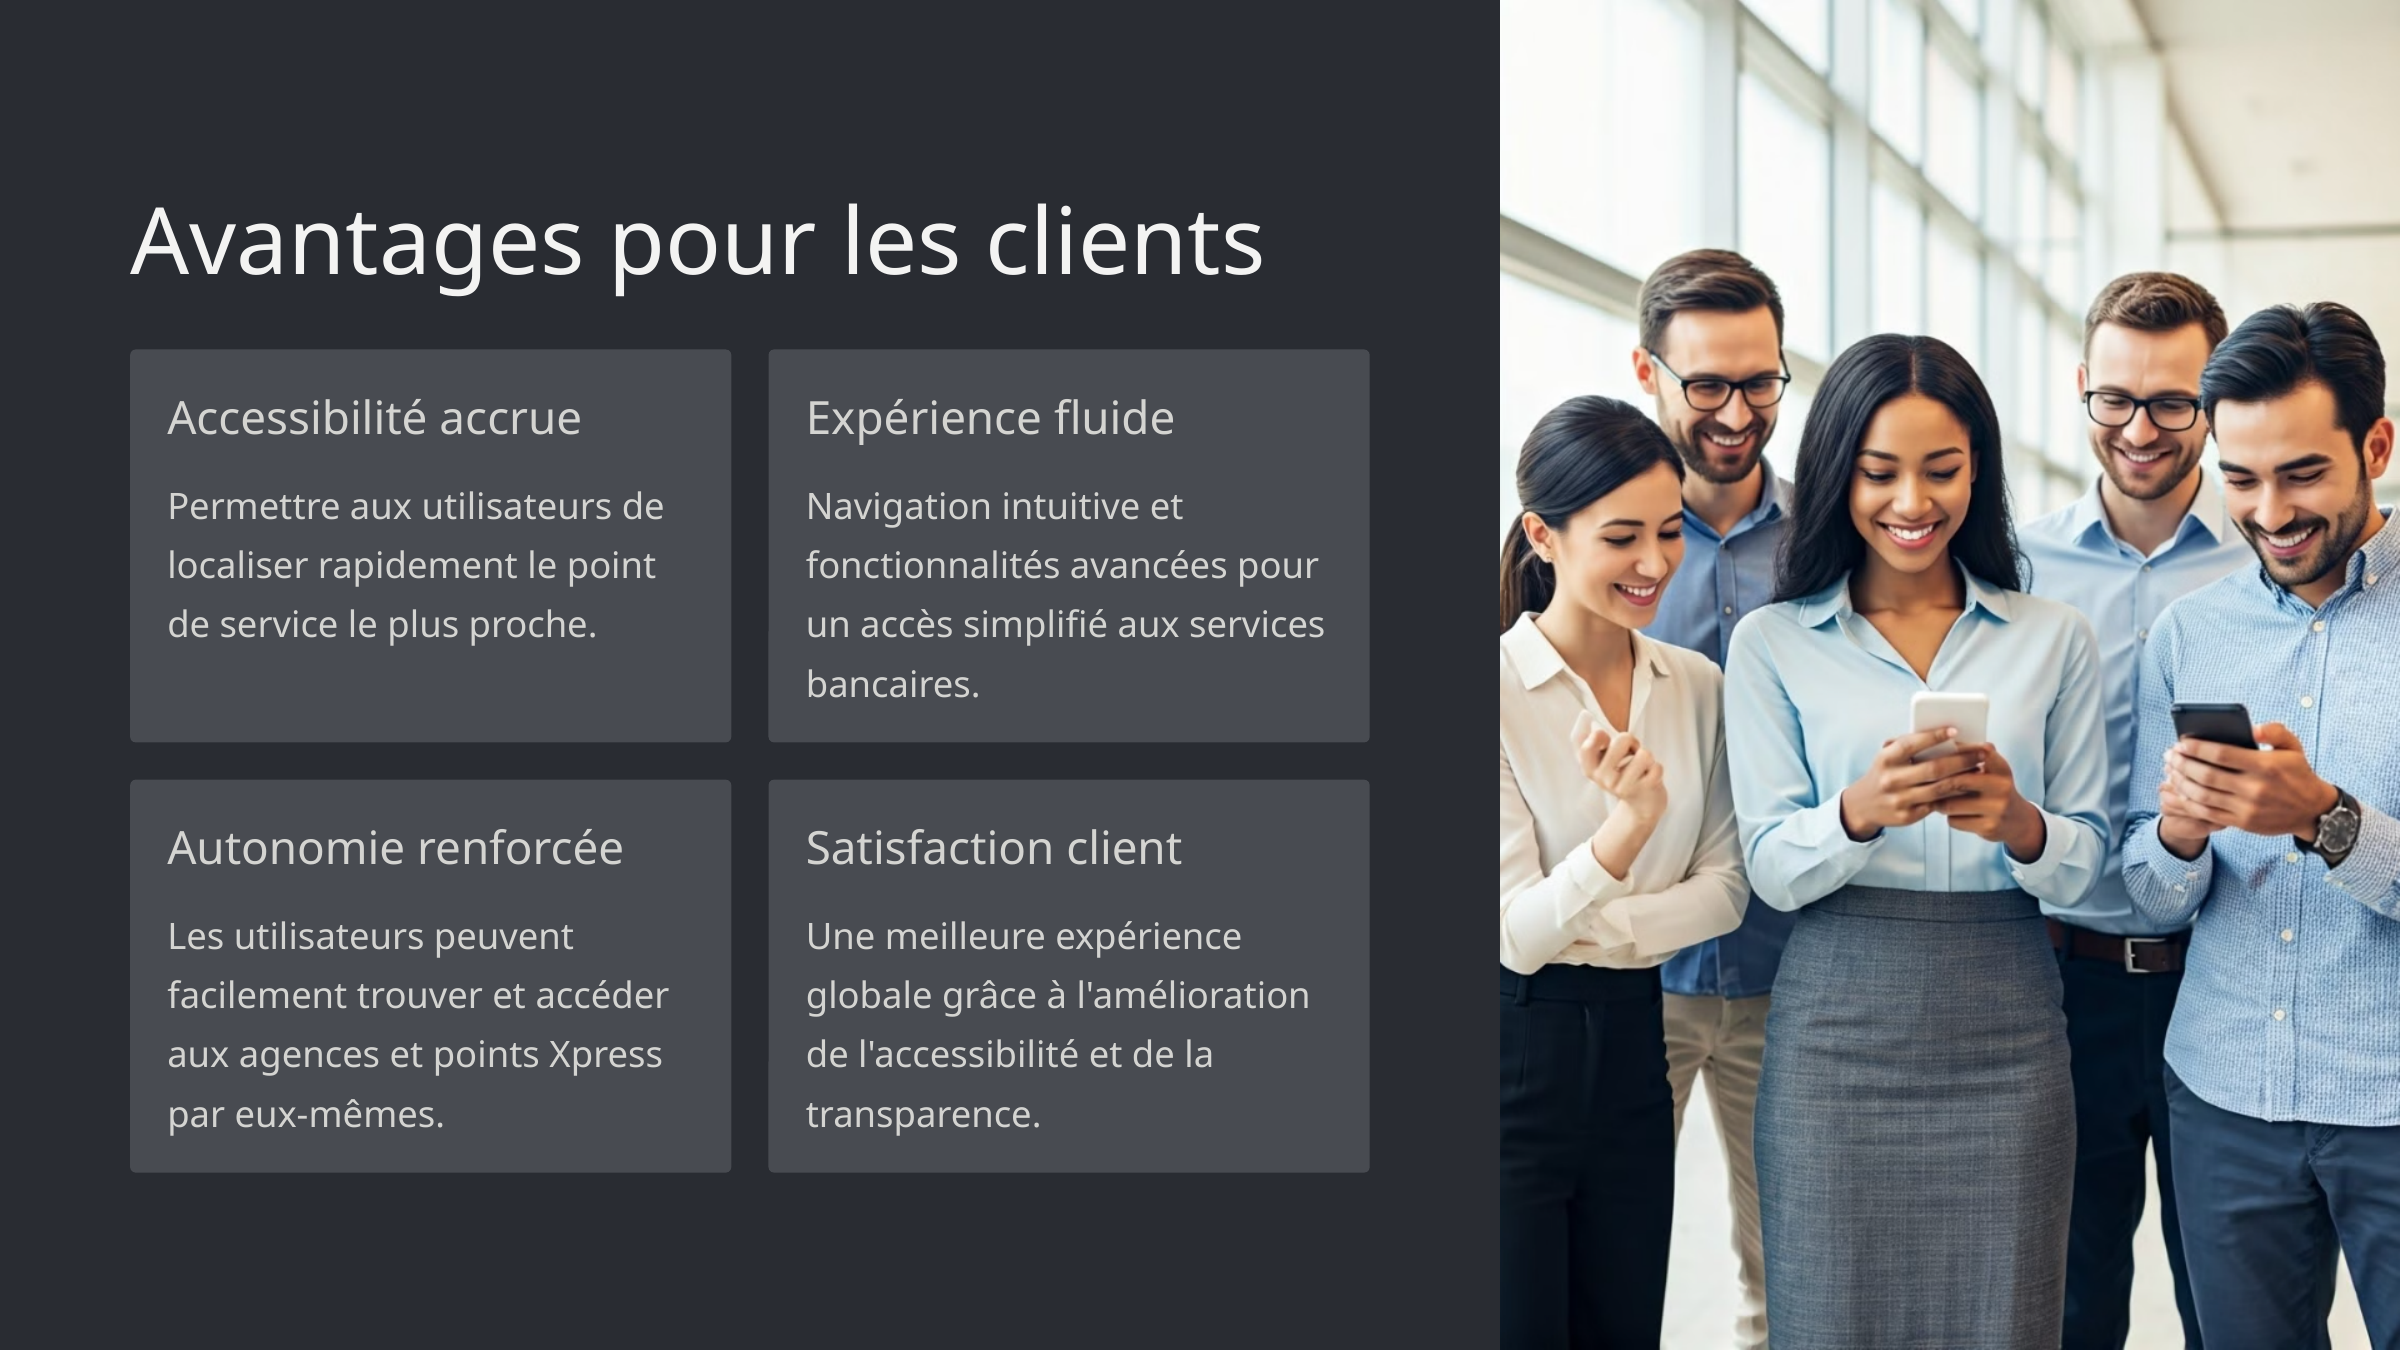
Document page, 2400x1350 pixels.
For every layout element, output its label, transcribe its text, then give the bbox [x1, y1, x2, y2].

text_box Accessibilité accrue [167, 386, 633, 445]
picture [1499, 0, 2400, 1350]
text_box Les utilisateurs peuvent facilement trouver et accéder aux agences et points Xpress par eux-mêmes. [167, 897, 695, 1136]
text_box [768, 779, 1370, 1173]
text_box [130, 349, 732, 743]
text_box [768, 349, 1370, 743]
text_box Avantages pour les clients [130, 177, 1245, 294]
text_box Autonomie renforcée [167, 816, 633, 875]
text_box Une meilleure expérience globale grâce à l'amélioration de l'accessibilité et de la transparence. [805, 897, 1333, 1136]
text_box Satisfaction client [805, 816, 1271, 875]
text_box Navigation intuitive et fonctionnalités avancées pour un accès simplifié aux services bancaires. [805, 467, 1333, 706]
text_box [130, 779, 732, 1173]
text_box Expérience fluide [805, 386, 1271, 445]
text_box Permettre aux utilisateurs de localiser rapidement le point de service le plus proche. [167, 467, 695, 646]
